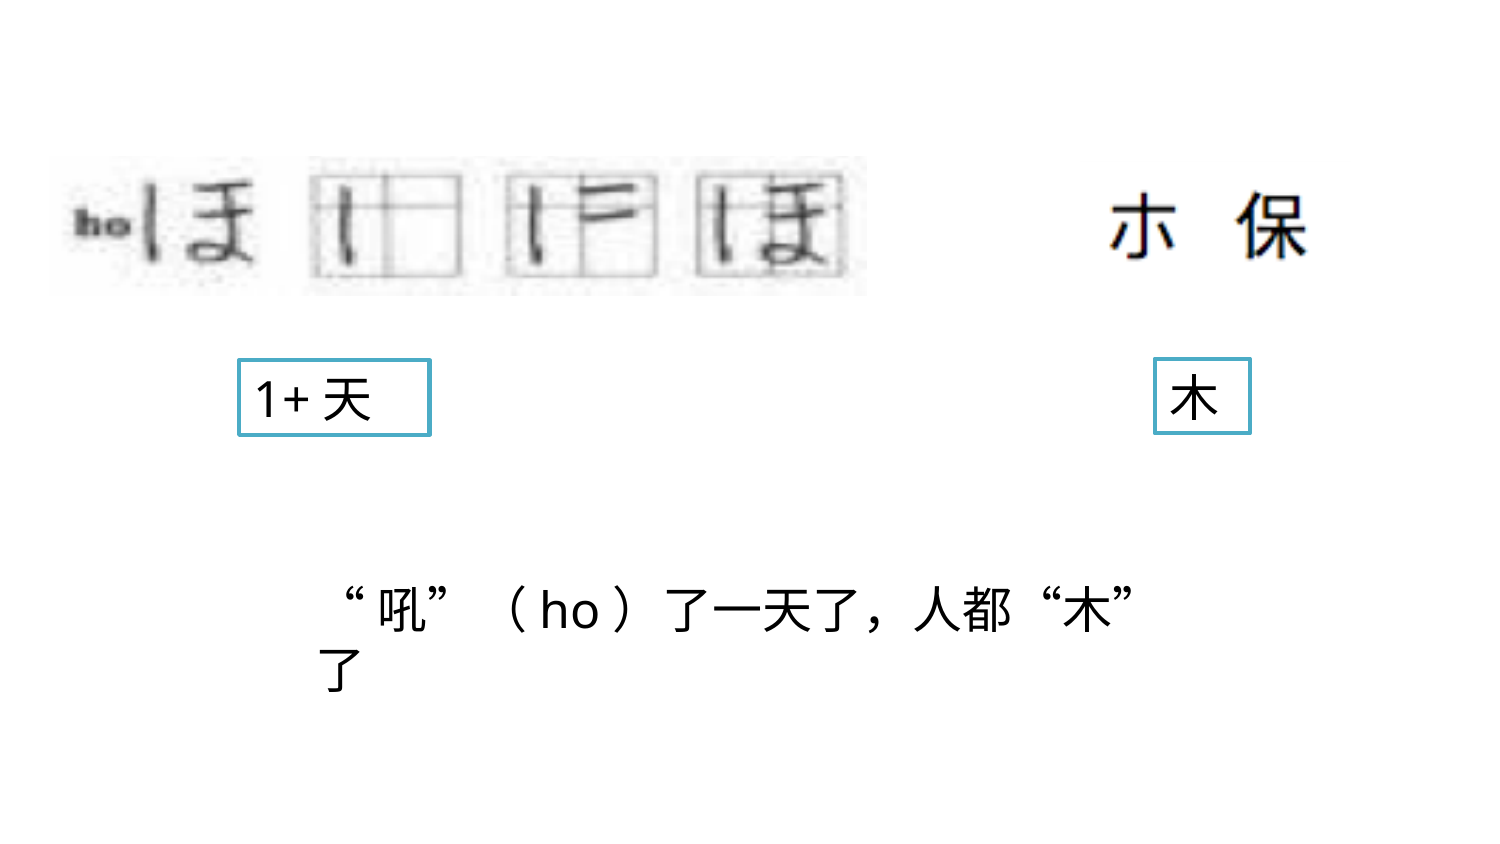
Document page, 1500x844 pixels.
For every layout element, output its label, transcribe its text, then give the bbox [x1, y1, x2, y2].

text_box “吼”（ho）了一天了，人都“木”了 [300, 571, 1199, 707]
text_box 1+天 [237, 358, 432, 437]
picture [1080, 160, 1351, 296]
picture [49, 156, 867, 297]
text_box 木 [1153, 357, 1252, 435]
